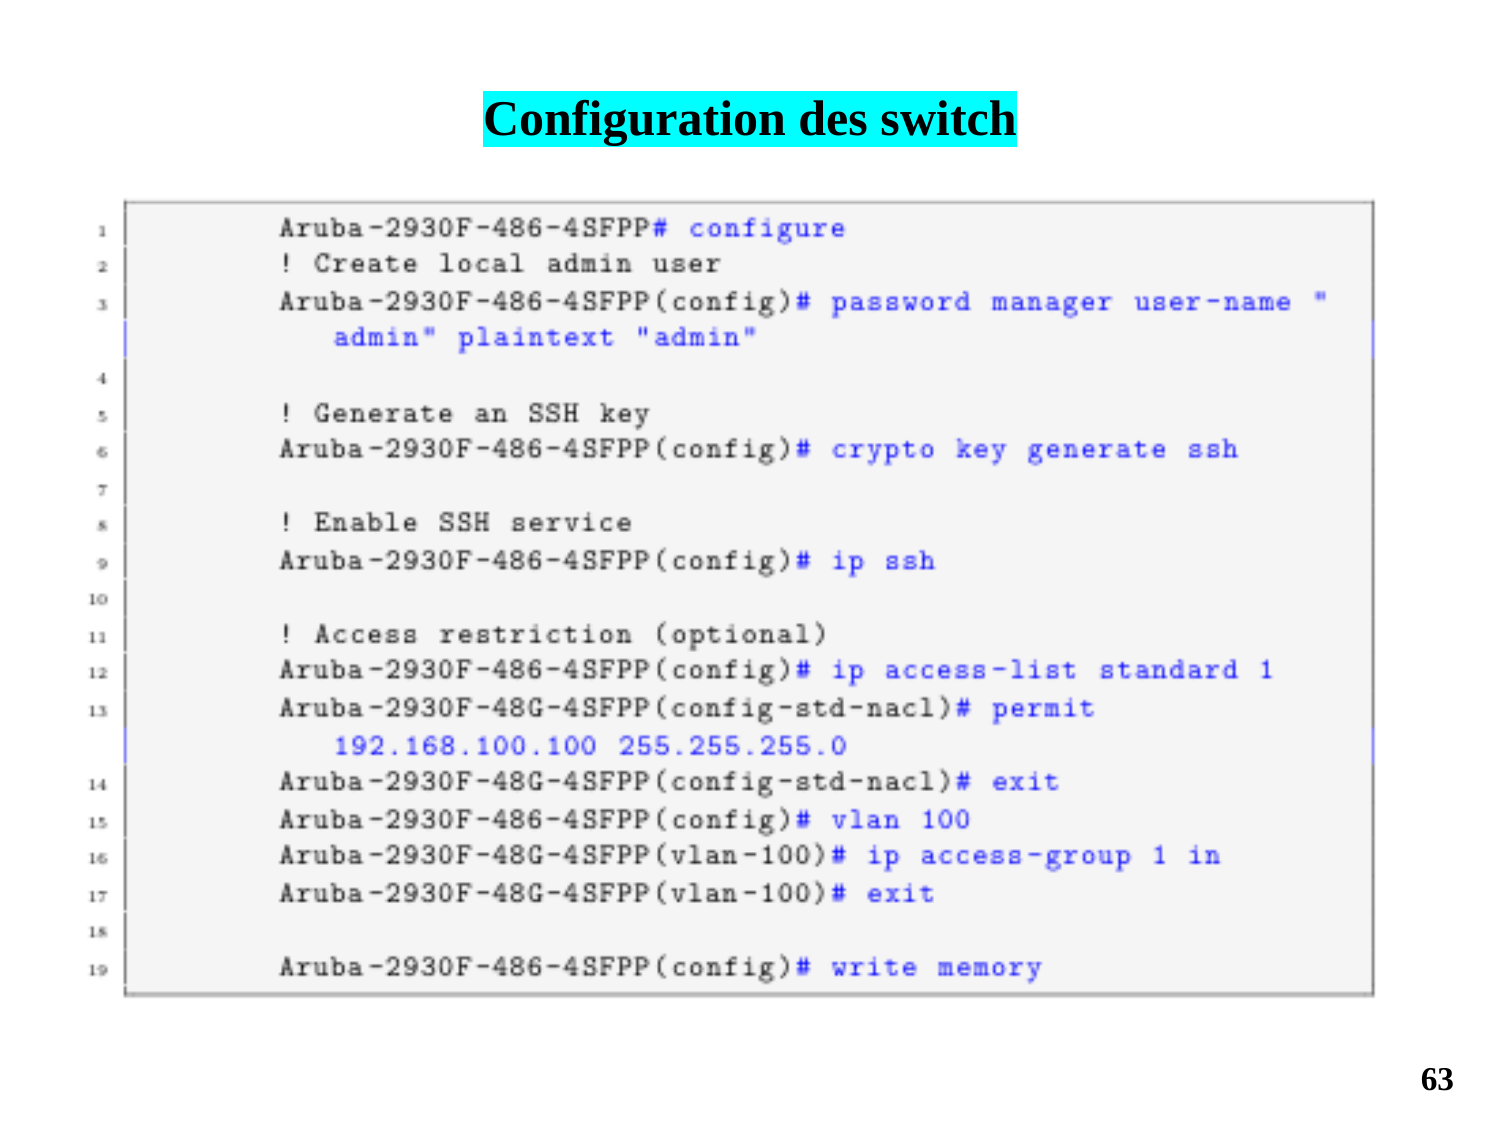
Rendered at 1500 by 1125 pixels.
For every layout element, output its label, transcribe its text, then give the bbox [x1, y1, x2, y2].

text_box 63 [1406, 1005, 1476, 1105]
picture [62, 172, 1438, 1031]
text_box Configuration des switch [112, 78, 1388, 153]
